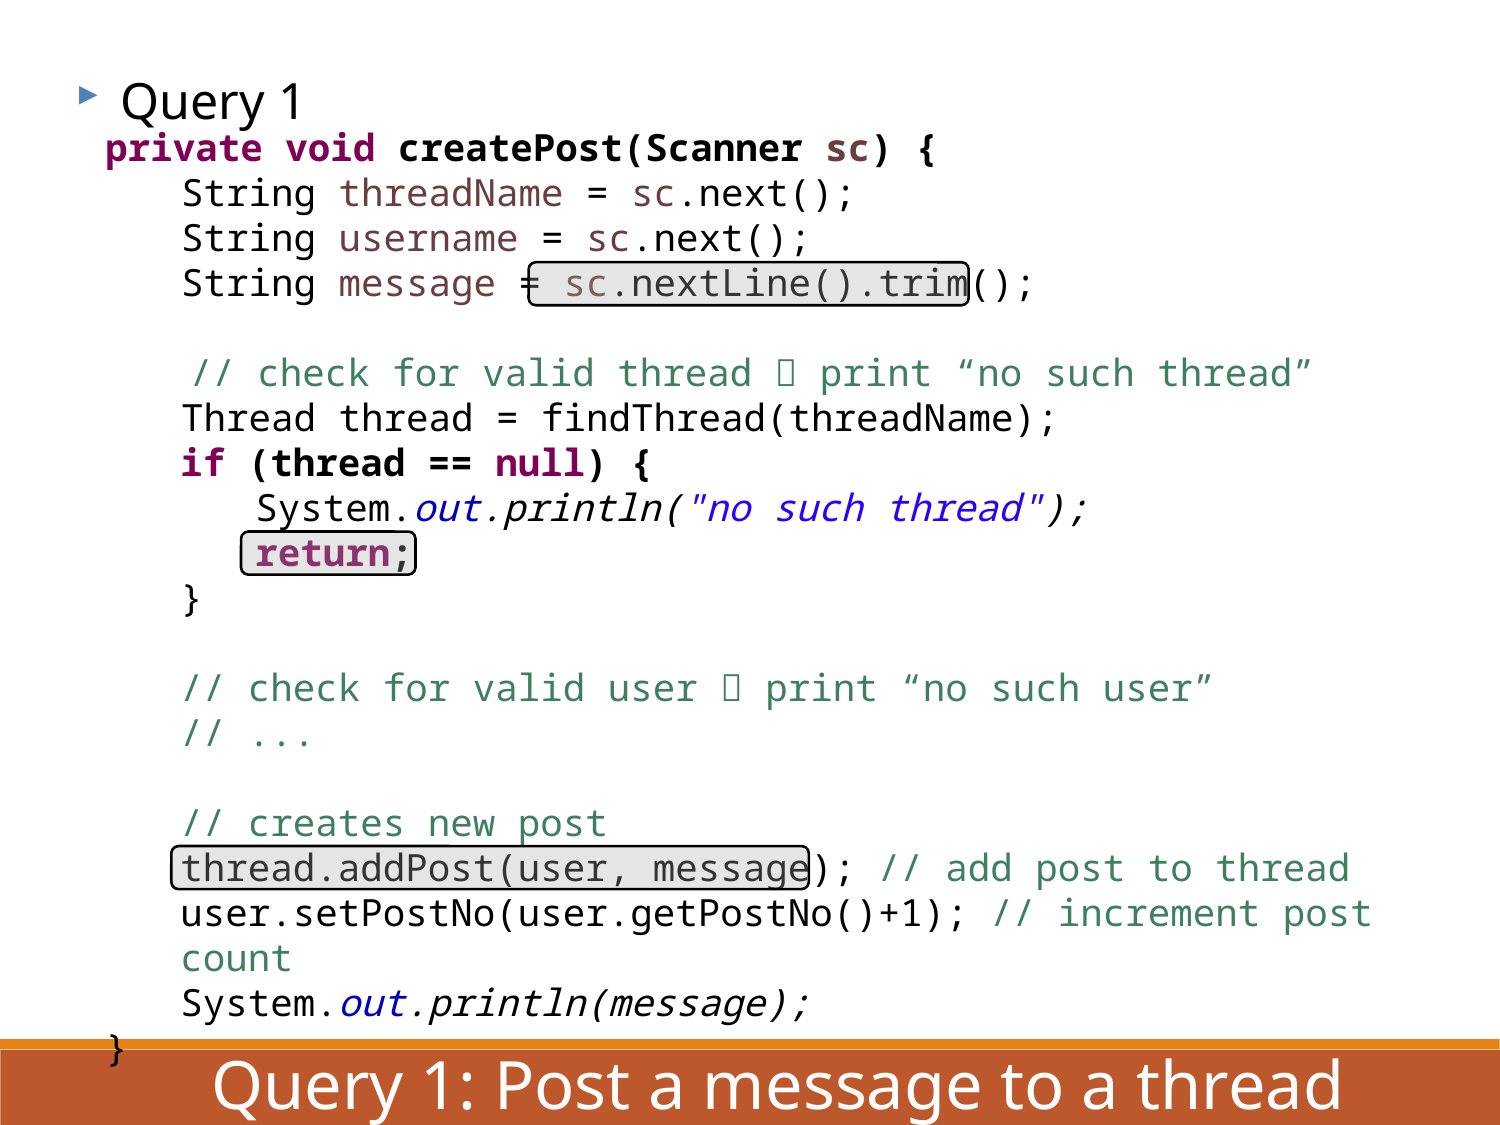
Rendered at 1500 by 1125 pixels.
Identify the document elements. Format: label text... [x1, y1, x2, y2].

text_box private void createPost(Scanner sc) { String threadName = sc.next(); String username = sc.next(); String message = sc.nextLine().trim(); // check for valid thread  print “no such thread” Thread thread = findThread(threadName); if (thread == null) { System.out.println("no such thread"); return; } // check for valid user  print “no such user” // ... // creates new post thread.addPost(user, message); // add post to thread user.setPostNo(user.getPostNo()+1); // increment post count System.out.println(message); } [90, 116, 1479, 1077]
text_box [527, 260, 970, 307]
text_box [239, 530, 417, 576]
text_box Query 1: Post a message to a thread [130, 1077, 1426, 1125]
text_box [169, 844, 811, 891]
text_box Query 1 [61, 61, 1426, 169]
